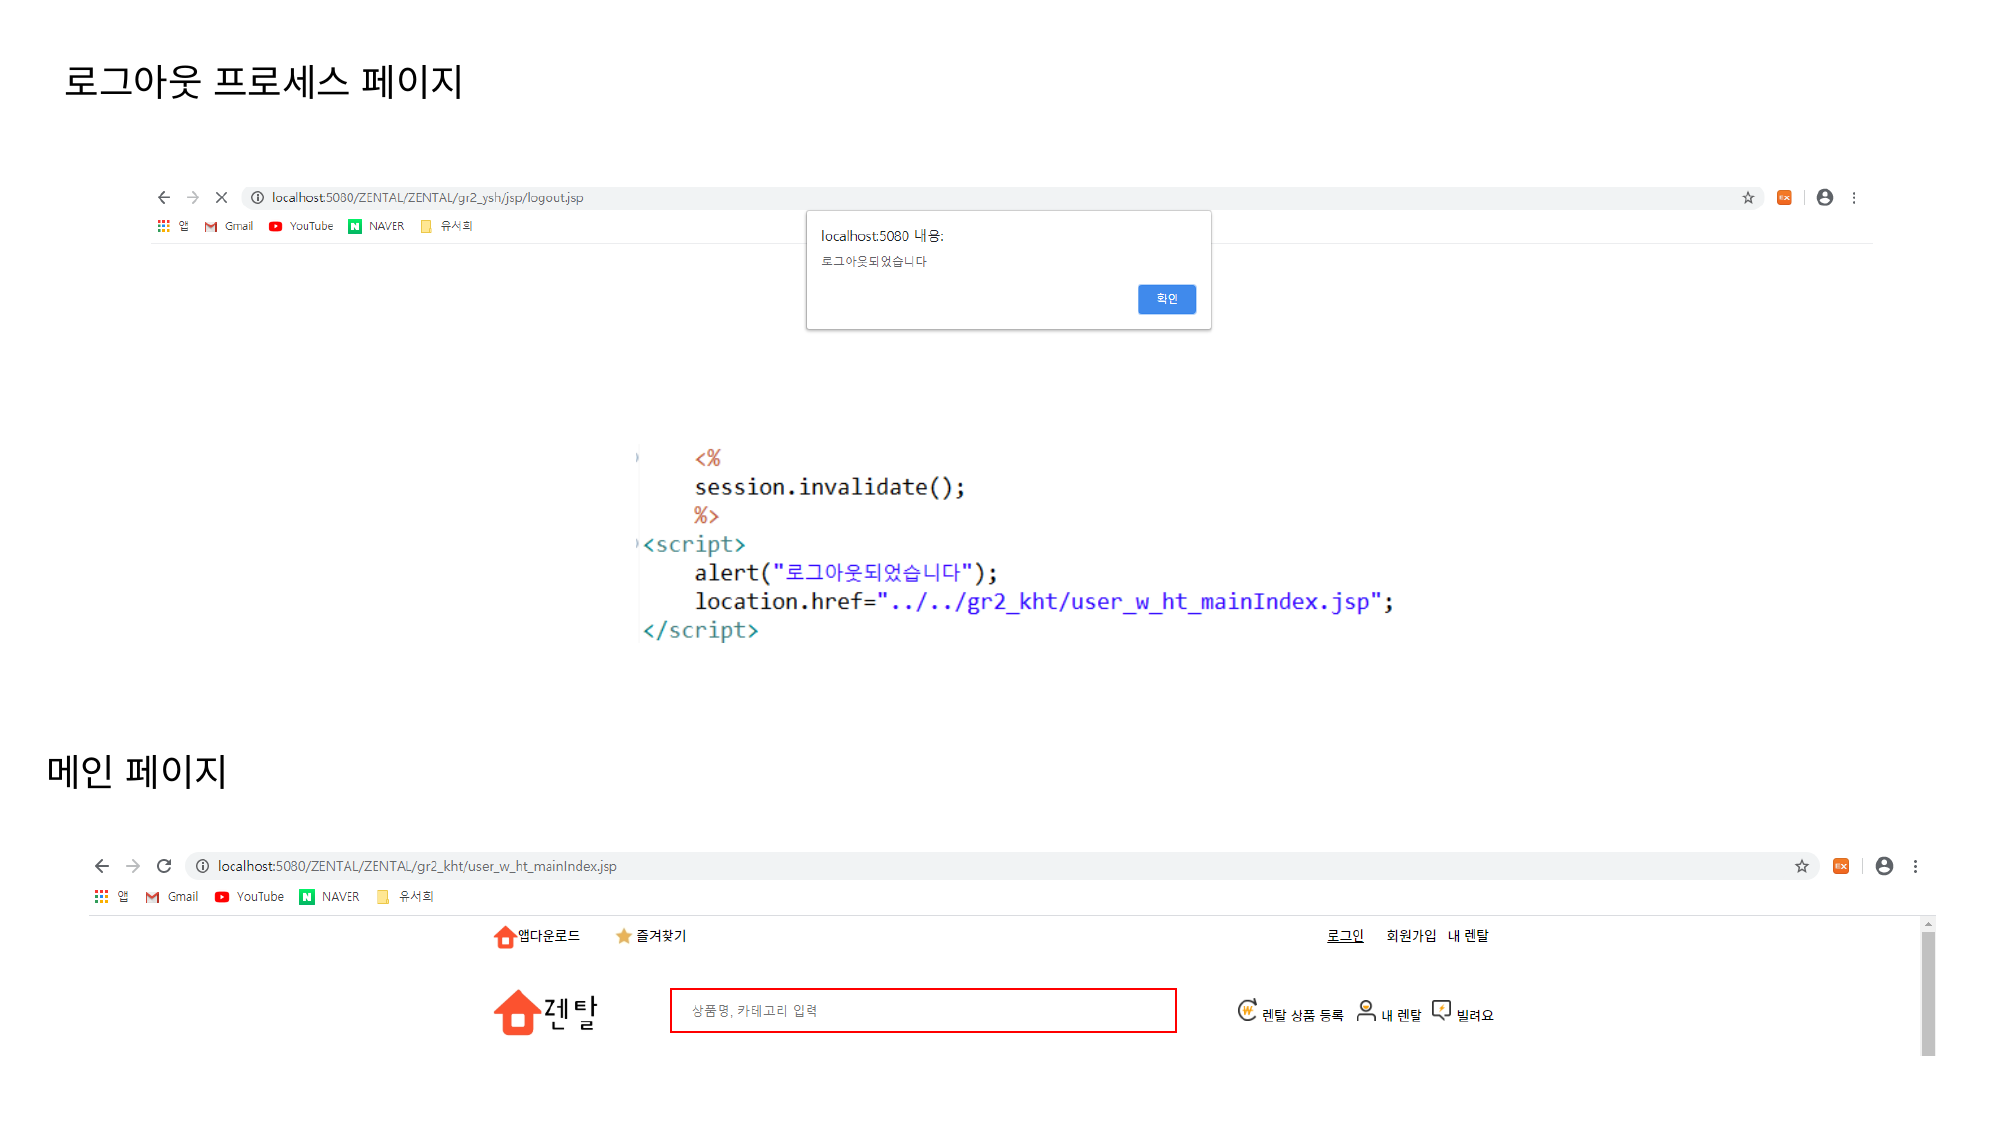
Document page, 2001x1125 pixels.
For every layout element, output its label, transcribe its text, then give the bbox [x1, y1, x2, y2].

text_box 로그아웃 프로세스 페이지 [50, 51, 530, 112]
picture [89, 852, 1936, 1056]
text_box 메인 페이지 [31, 741, 512, 801]
picture [636, 444, 1410, 644]
picture [151, 187, 1873, 434]
